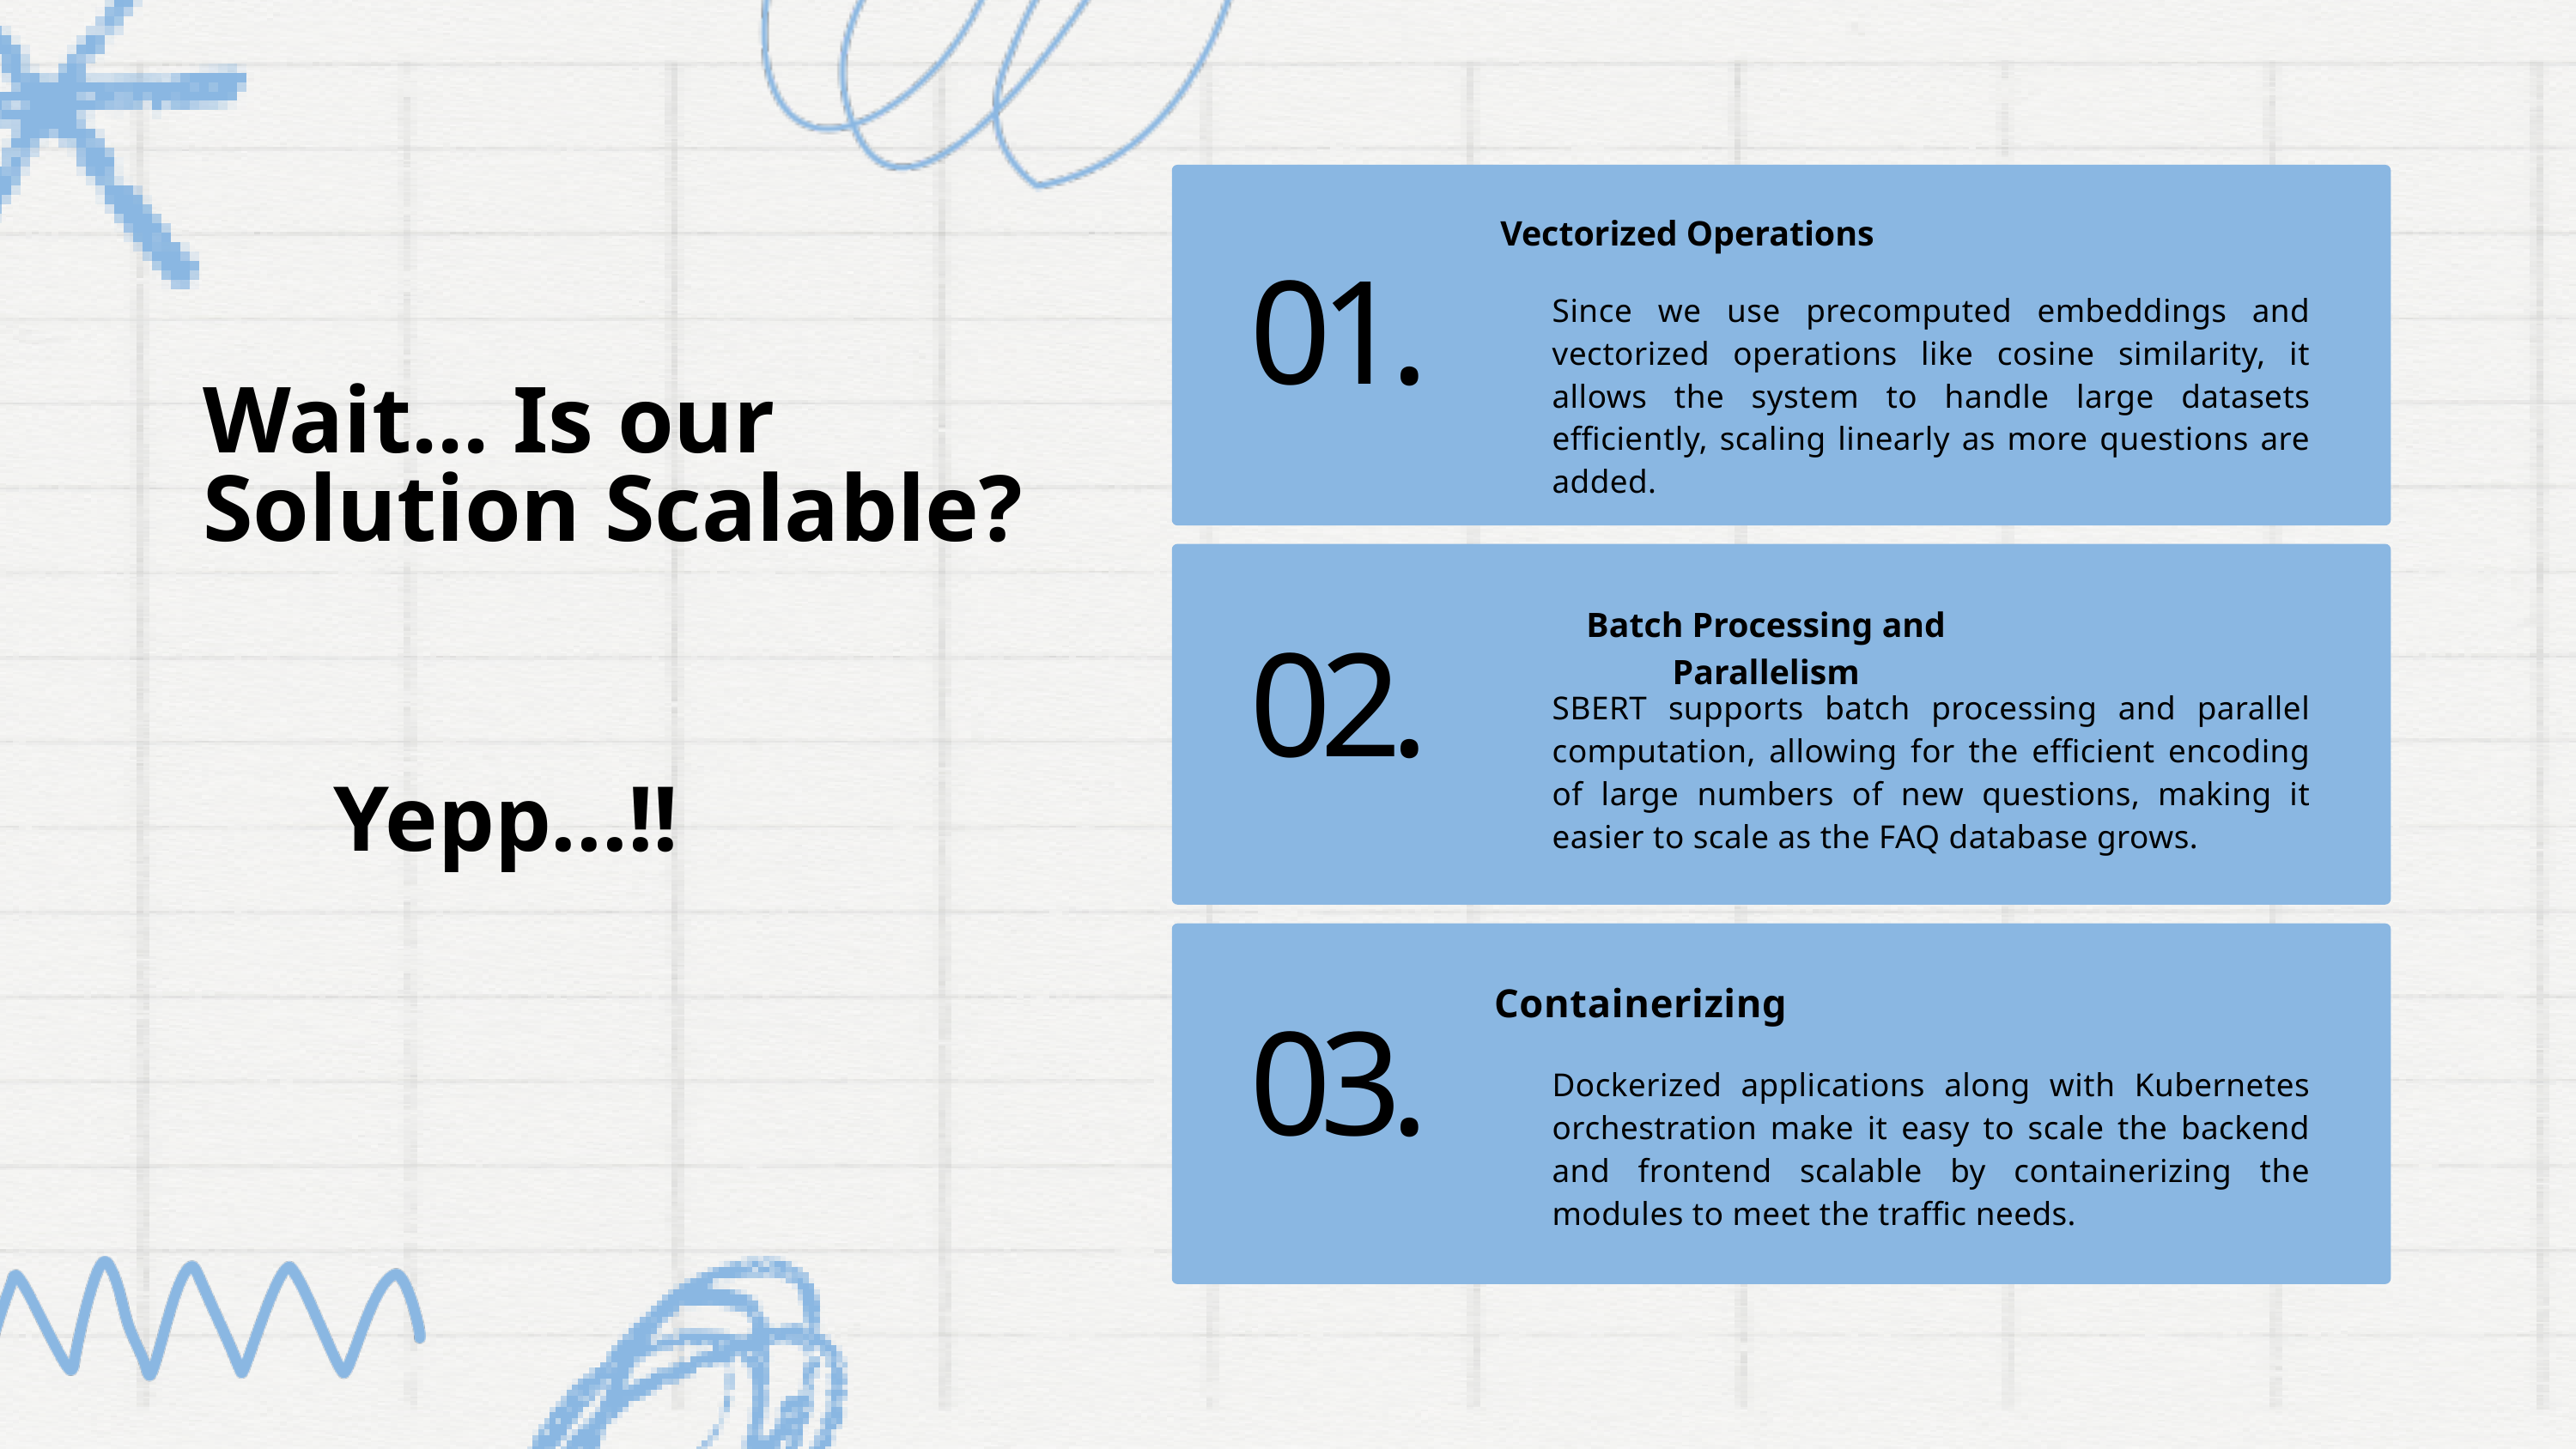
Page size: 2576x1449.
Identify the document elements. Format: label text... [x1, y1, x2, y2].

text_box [1171, 923, 2391, 1285]
text_box [0, 0, 246, 289]
text_box Yepp...!! [333, 781, 1072, 870]
text_box [0, 0, 2576, 1449]
text_box [483, 1256, 848, 1449]
text_box [629, 0, 1332, 193]
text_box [1171, 543, 2391, 905]
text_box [1171, 164, 2391, 526]
text_box Wait... Is our Solution Scalable? [203, 382, 1058, 561]
text_box [0, 1256, 426, 1391]
